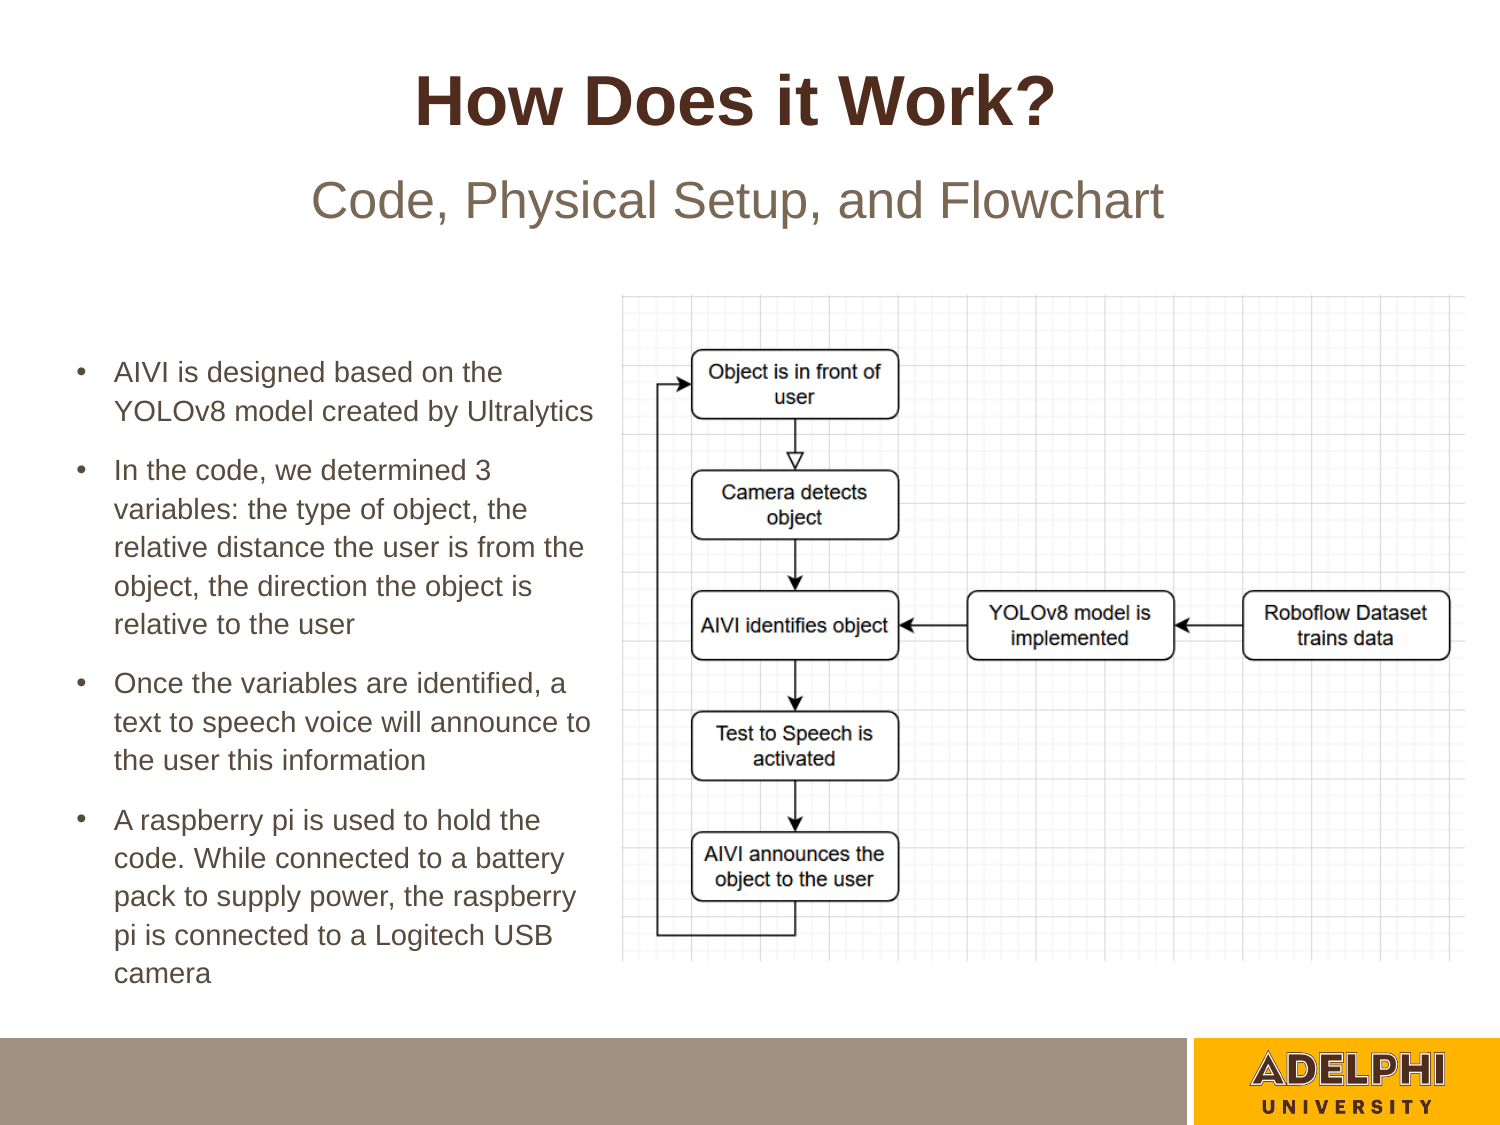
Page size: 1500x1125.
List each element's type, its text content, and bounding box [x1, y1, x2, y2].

picture [621, 295, 1465, 962]
text_box AIVI is designed based on the YOLOv8 model created by Ultralytics In the code, we determined 3 variables: the type of object, the relative distance the user is from the object, the direction the object is relative to the user Once the variables are identified, a text to speech voice will announce to the user this information A raspberry pi is used to hold the code. While connected to a battery pack to supply power, the raspberry pi is connected to a Logitech USB camera [61, 342, 622, 1000]
text_box Code, Physical Setup, and Flowchart [61, 158, 1415, 237]
text_box How Does it Work? [61, 56, 1412, 158]
picture [1249, 1049, 1445, 1114]
